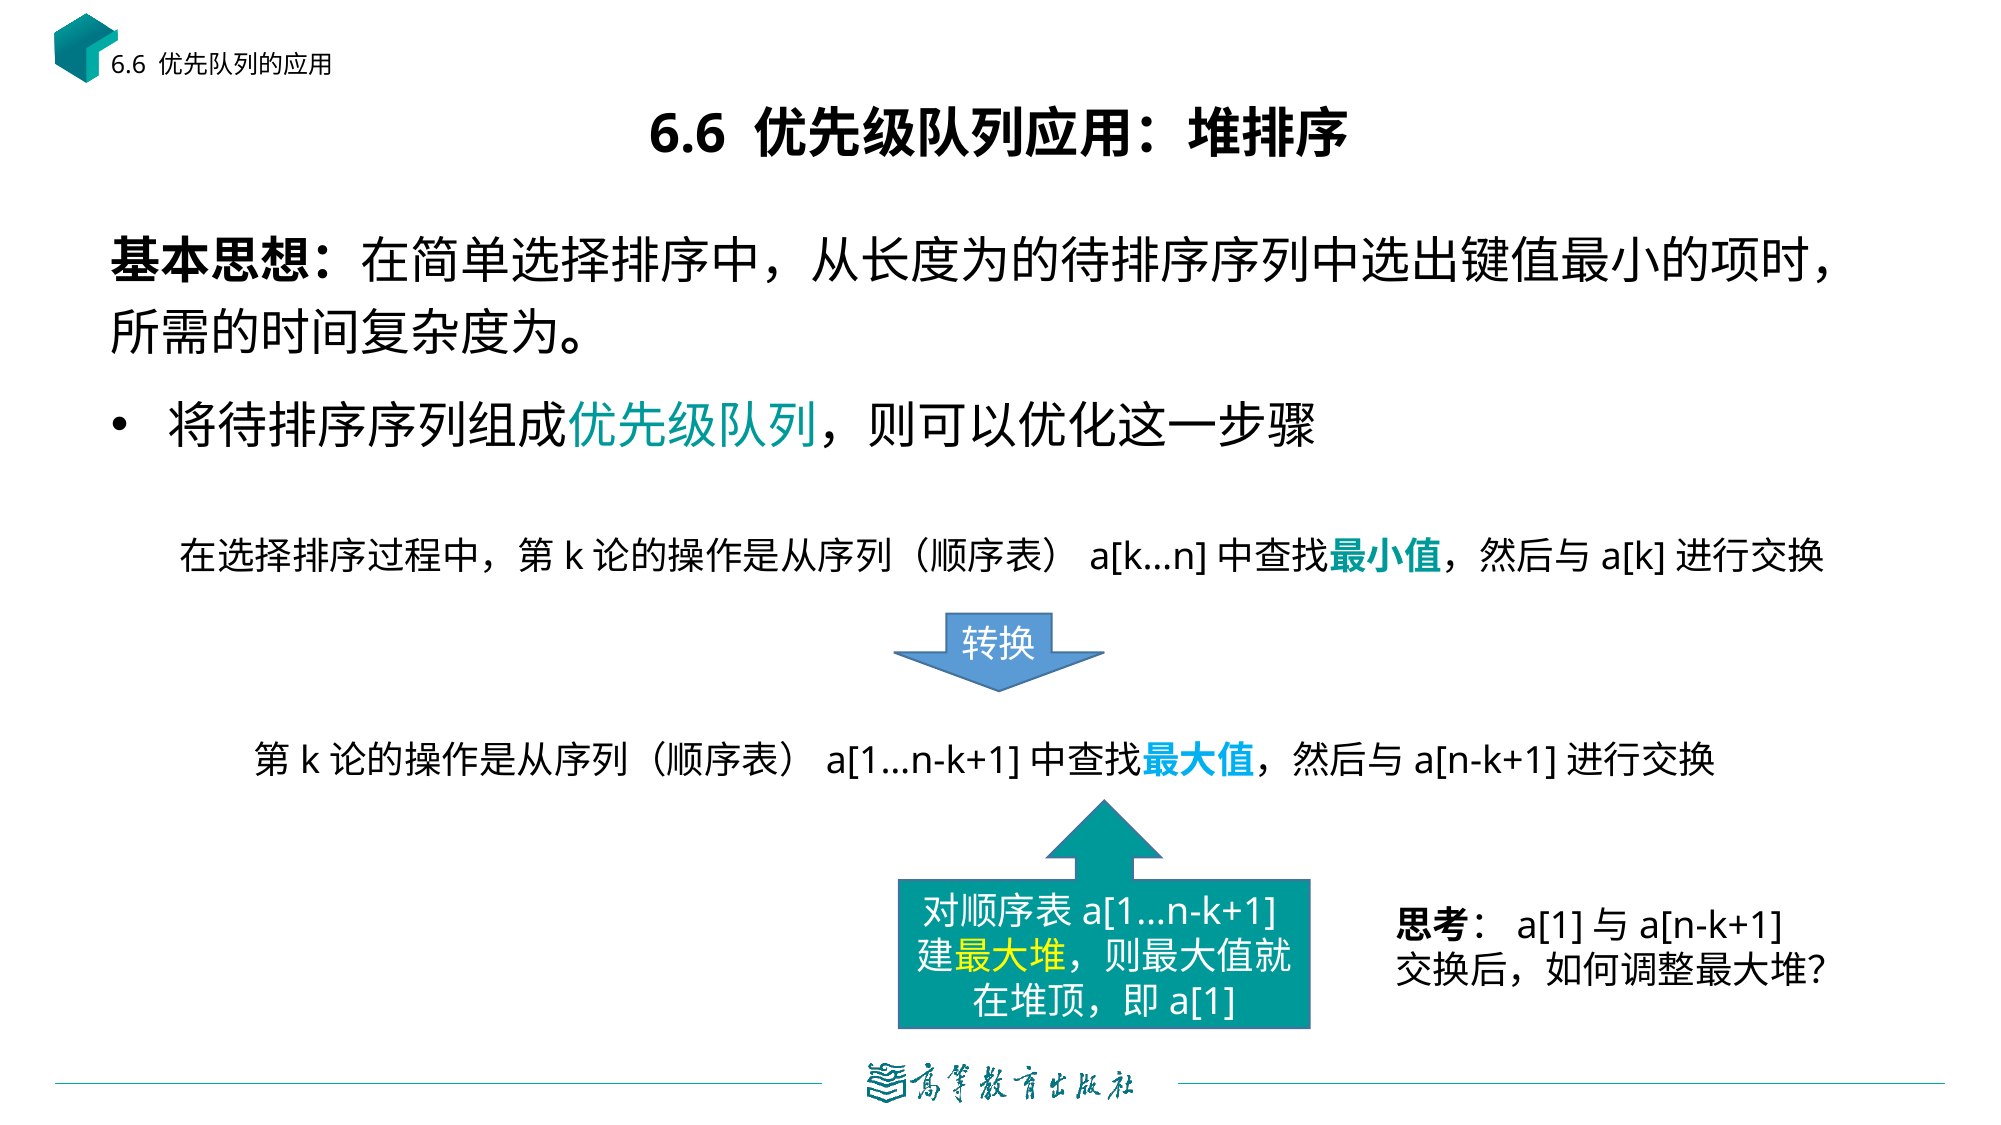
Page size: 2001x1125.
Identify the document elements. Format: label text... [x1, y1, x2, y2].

text_box 第k论的操作是从序列（顺序表）a[1…n-k+1]中查找最大值，然后与a[n-k+1]进行交换 [239, 728, 1732, 789]
subtitle 6.6 优先队列的应用 [95, 44, 894, 99]
picture [867, 1063, 1133, 1103]
title 6.6 优先级队列应用：堆排序 [137, 92, 1863, 178]
text_box 思考：a[1]与a[n-k+1]交换后，如何调整最大堆？ [1380, 894, 1839, 999]
text_box 对顺序表a[1…n-k+1]建最大堆，则最大值就在堆顶，即a[1] [897, 799, 1311, 1030]
text_box 转换 [893, 612, 1105, 693]
text_box 在选择排序过程中，第k论的操作是从序列（顺序表）a[k…n]中查找最小值，然后与a[k]进行交换 [165, 524, 1840, 585]
